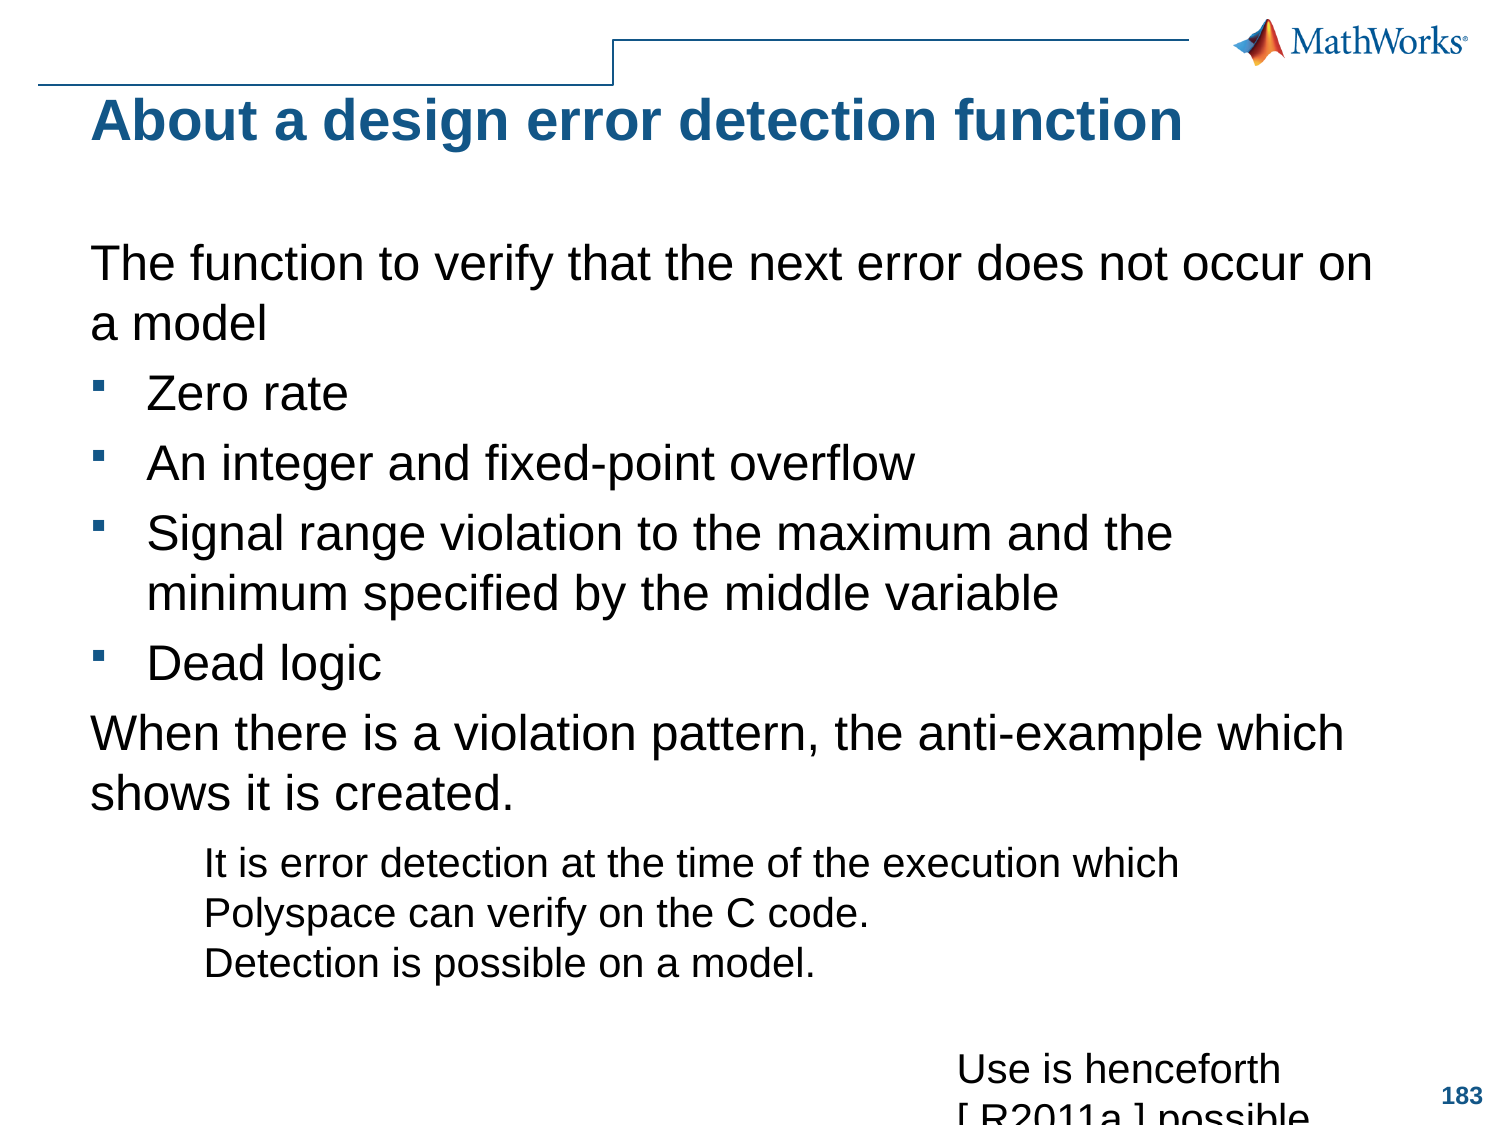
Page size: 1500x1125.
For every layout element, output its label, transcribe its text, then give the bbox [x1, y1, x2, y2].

list The function to verify that the next error does not occur on a model Zero rate An integer and fixed-point overflow Signal range violation to the maximum and the minimum specified by the middle variable Dead logic When there is a violation pattern, the anti-example which shows it is created. [75, 222, 1400, 784]
title About a design error detection function [75, 75, 1400, 222]
text_box Use is henceforth [ R2011a ] possible. [941, 1034, 1407, 1125]
text_box It is error detection at the time of the execution which Polyspace can verify on the C code. Detection is possible on a model. [188, 828, 1235, 994]
picture [1226, 7, 1483, 78]
